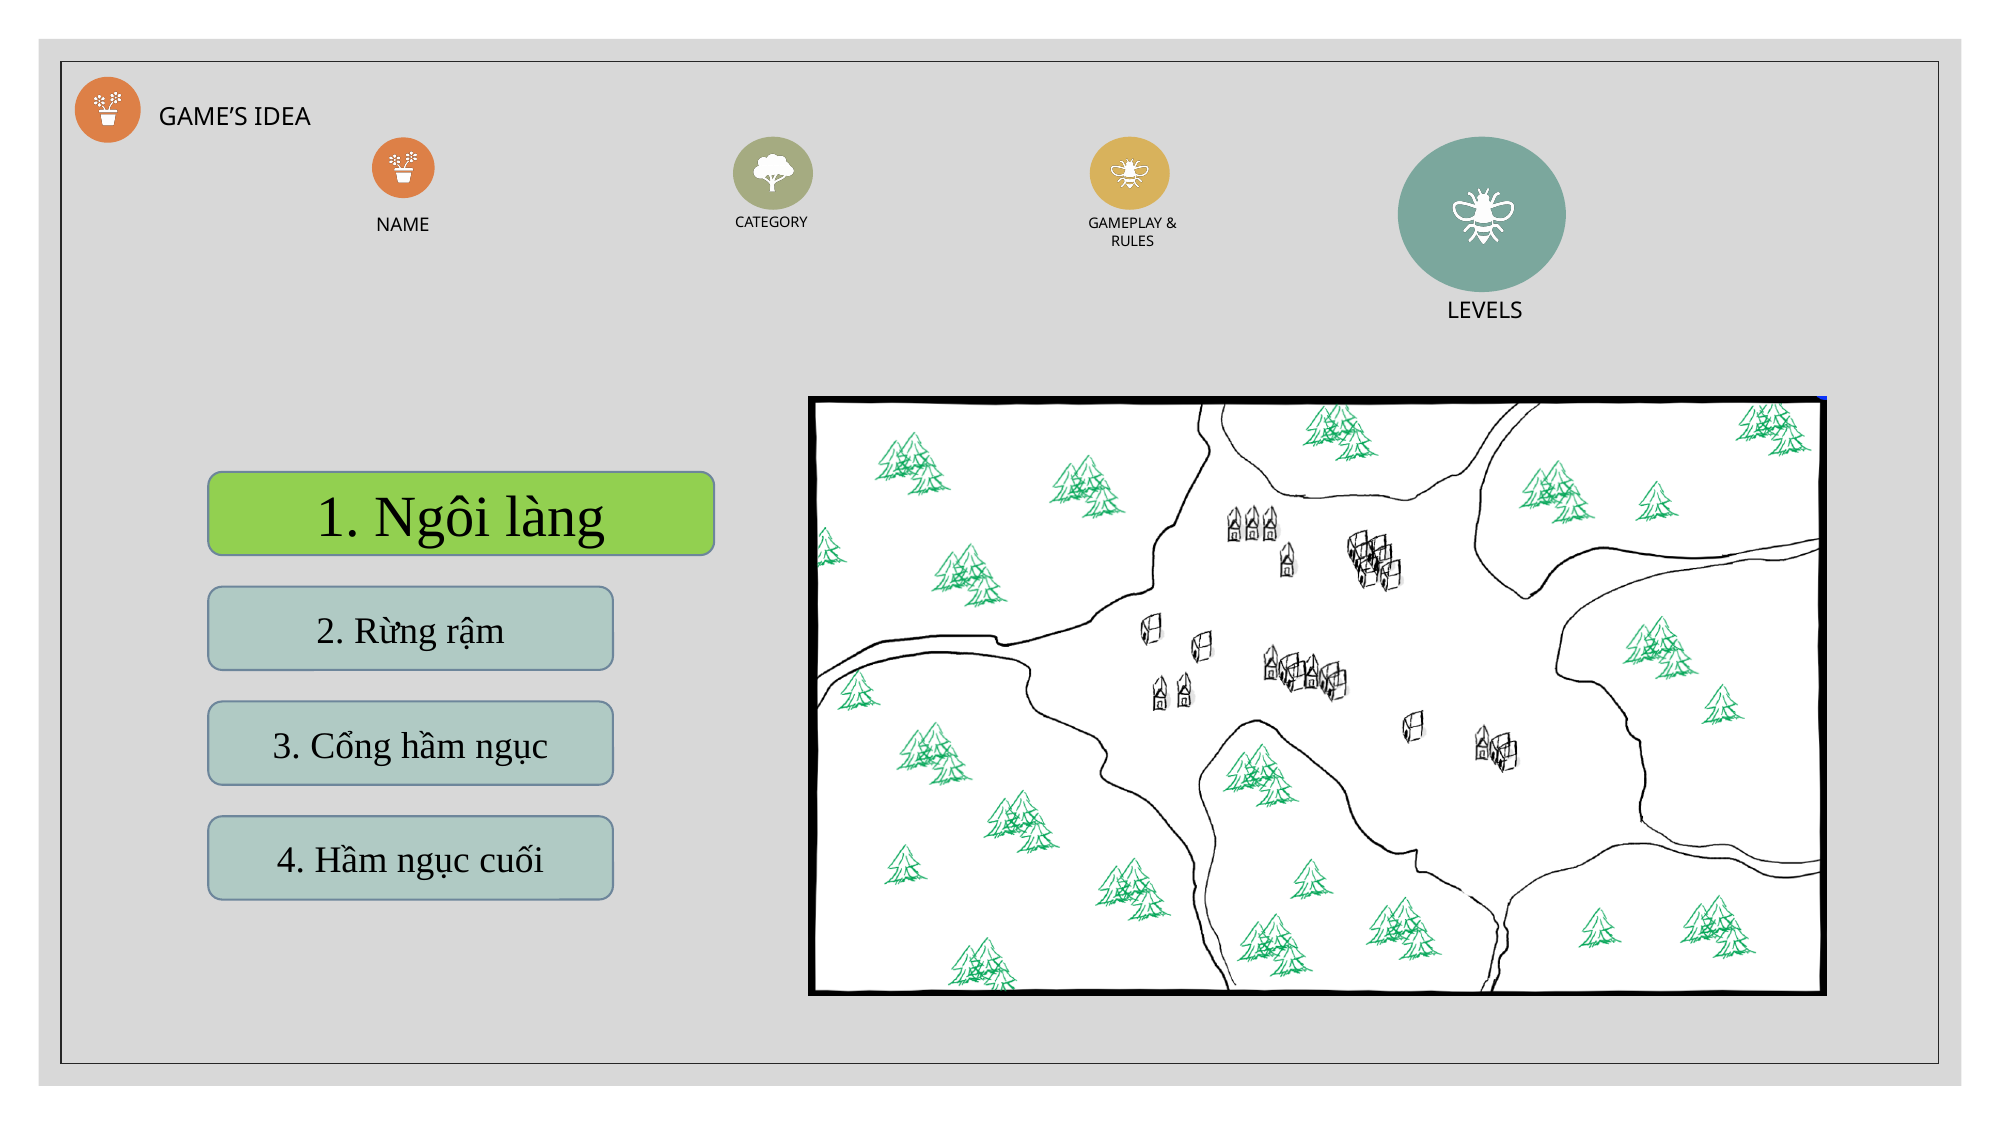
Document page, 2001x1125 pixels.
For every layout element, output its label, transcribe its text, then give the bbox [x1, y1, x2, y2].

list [74, 71, 411, 202]
picture [808, 396, 1827, 996]
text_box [142, 136, 1858, 498]
text_box 2. Rừng rậm [207, 585, 615, 672]
text_box 4. Hầm ngục cuối [207, 815, 615, 901]
text_box 1. Ngôi làng [207, 507, 716, 557]
text_box 3. Cổng hầm ngục [207, 700, 615, 786]
